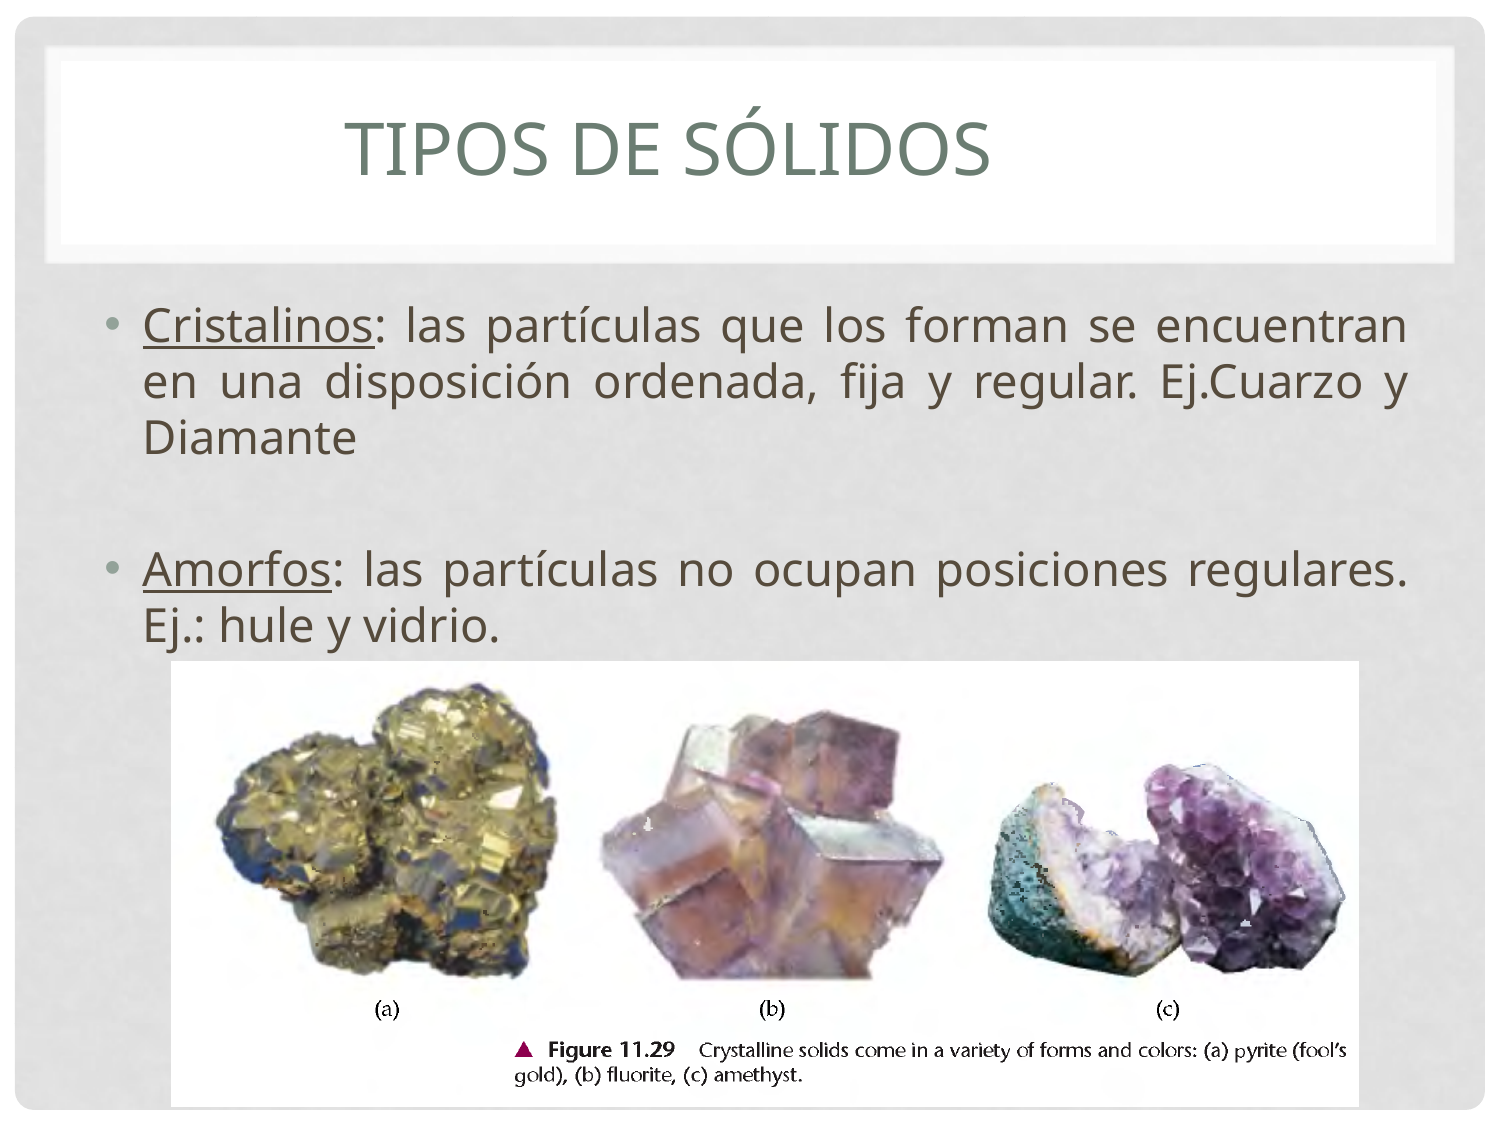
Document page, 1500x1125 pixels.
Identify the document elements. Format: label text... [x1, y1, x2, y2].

list Cristalinos: las partículas que los forman se encuentran en una disposición ordenada, fija y regular. Ej.Cuarzo y Diamante Amorfos: las partículas no ocupan posiciones regulares. Ej.: hule y vidrio. [75, 287, 1425, 662]
picture [170, 661, 1359, 1107]
title Tipos de sólidos [75, 52, 1263, 240]
